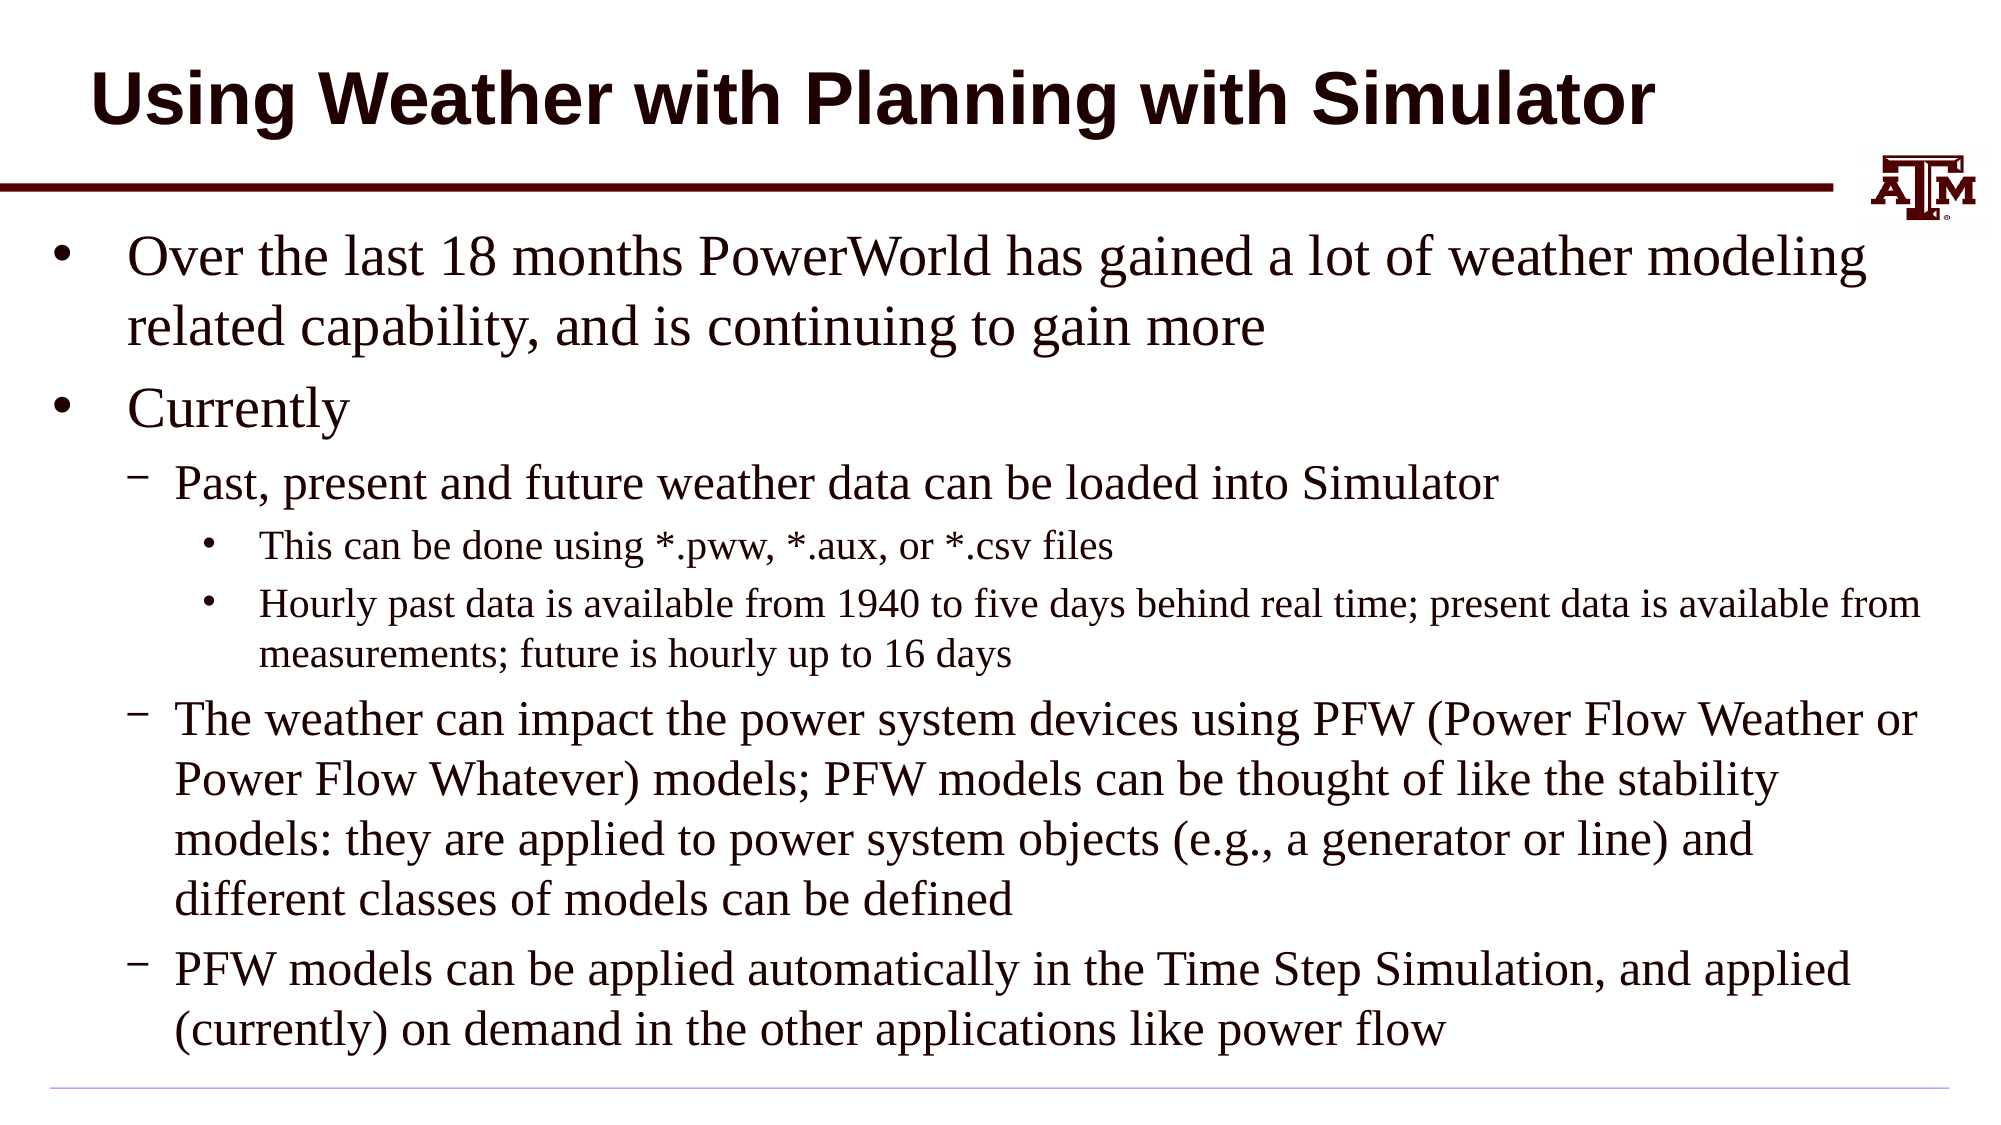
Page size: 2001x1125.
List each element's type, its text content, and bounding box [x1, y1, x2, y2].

picture [1856, 137, 1990, 238]
title Using Weather with Planning with Simulator [74, 12, 1909, 188]
list Over the last 18 months PowerWorld has gained a lot of weather modeling related capability, and is continuing to gain more Currently Past, present and future weather data can be loaded into Simulator This can be done using *.pww, *.aux, or *.csv files Hourly past data is available from 1940 to five days behind real time; present data is available from measurements; future is hourly up to 16 days The weather can impact the power system devices using PFW (Power Flow Weather or Power Flow Whatever) models; PFW models can be thought of like the stability models: they are applied to power system objects (e.g., a generator or line) and different classes of models can be defined PFW models can be applied automatically in the Time Step Simulation, and applied (currently) on demand in the other applications like power flow [37, 209, 1951, 1063]
